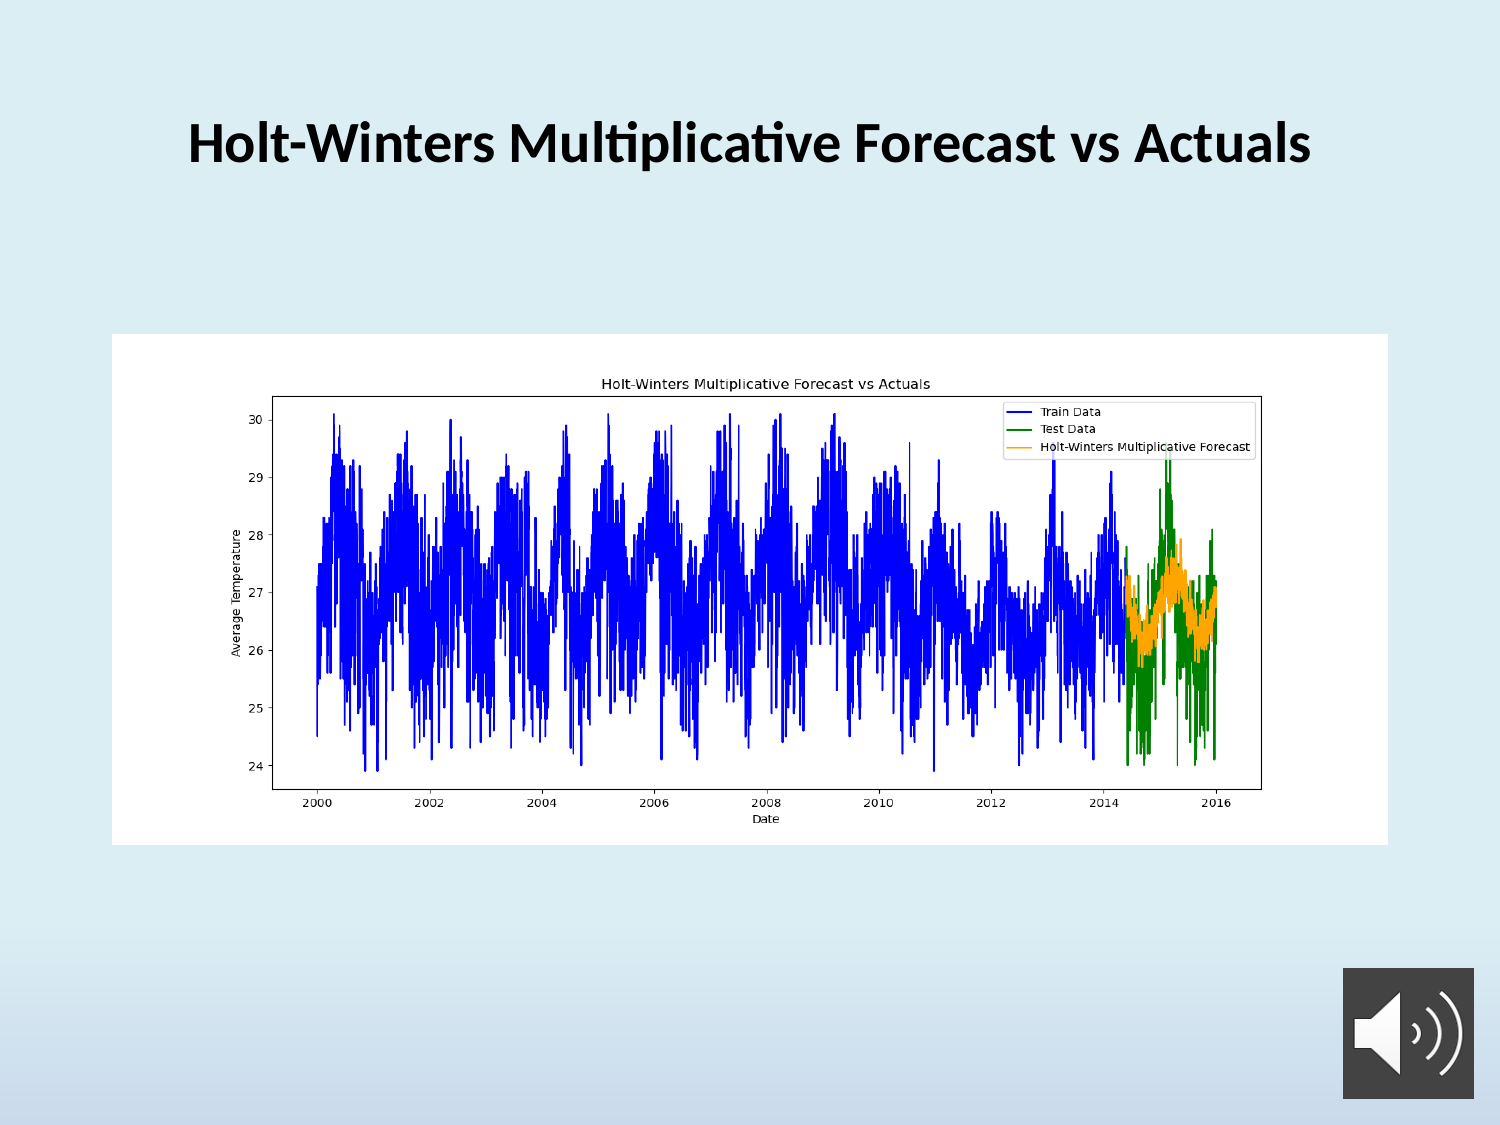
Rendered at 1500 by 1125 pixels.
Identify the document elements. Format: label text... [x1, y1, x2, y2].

picture [1341, 966, 1476, 1101]
title Holt-Winters Multiplicative Forecast vs Actuals [75, 45, 1425, 233]
picture [112, 334, 1388, 845]
